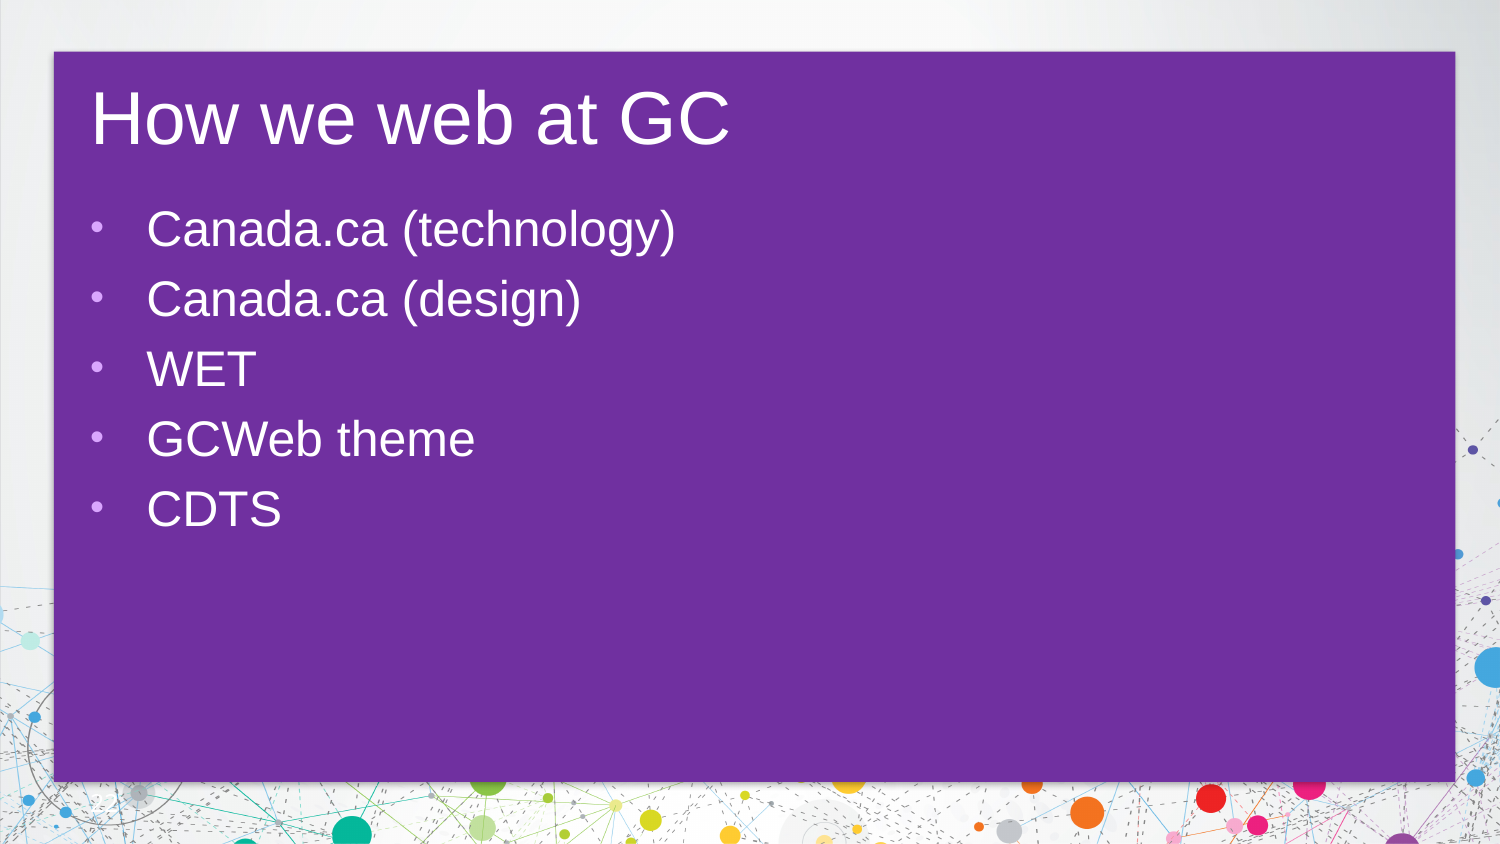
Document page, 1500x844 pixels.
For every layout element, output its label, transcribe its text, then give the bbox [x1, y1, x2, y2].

title How we web at GC [75, 46, 1425, 168]
picture [0, 0, 1500, 844]
slide_number 22 [75, 782, 237, 827]
list Canada.ca (technology) Canada.ca (design) WET GCWeb theme CDTS [75, 188, 1425, 766]
